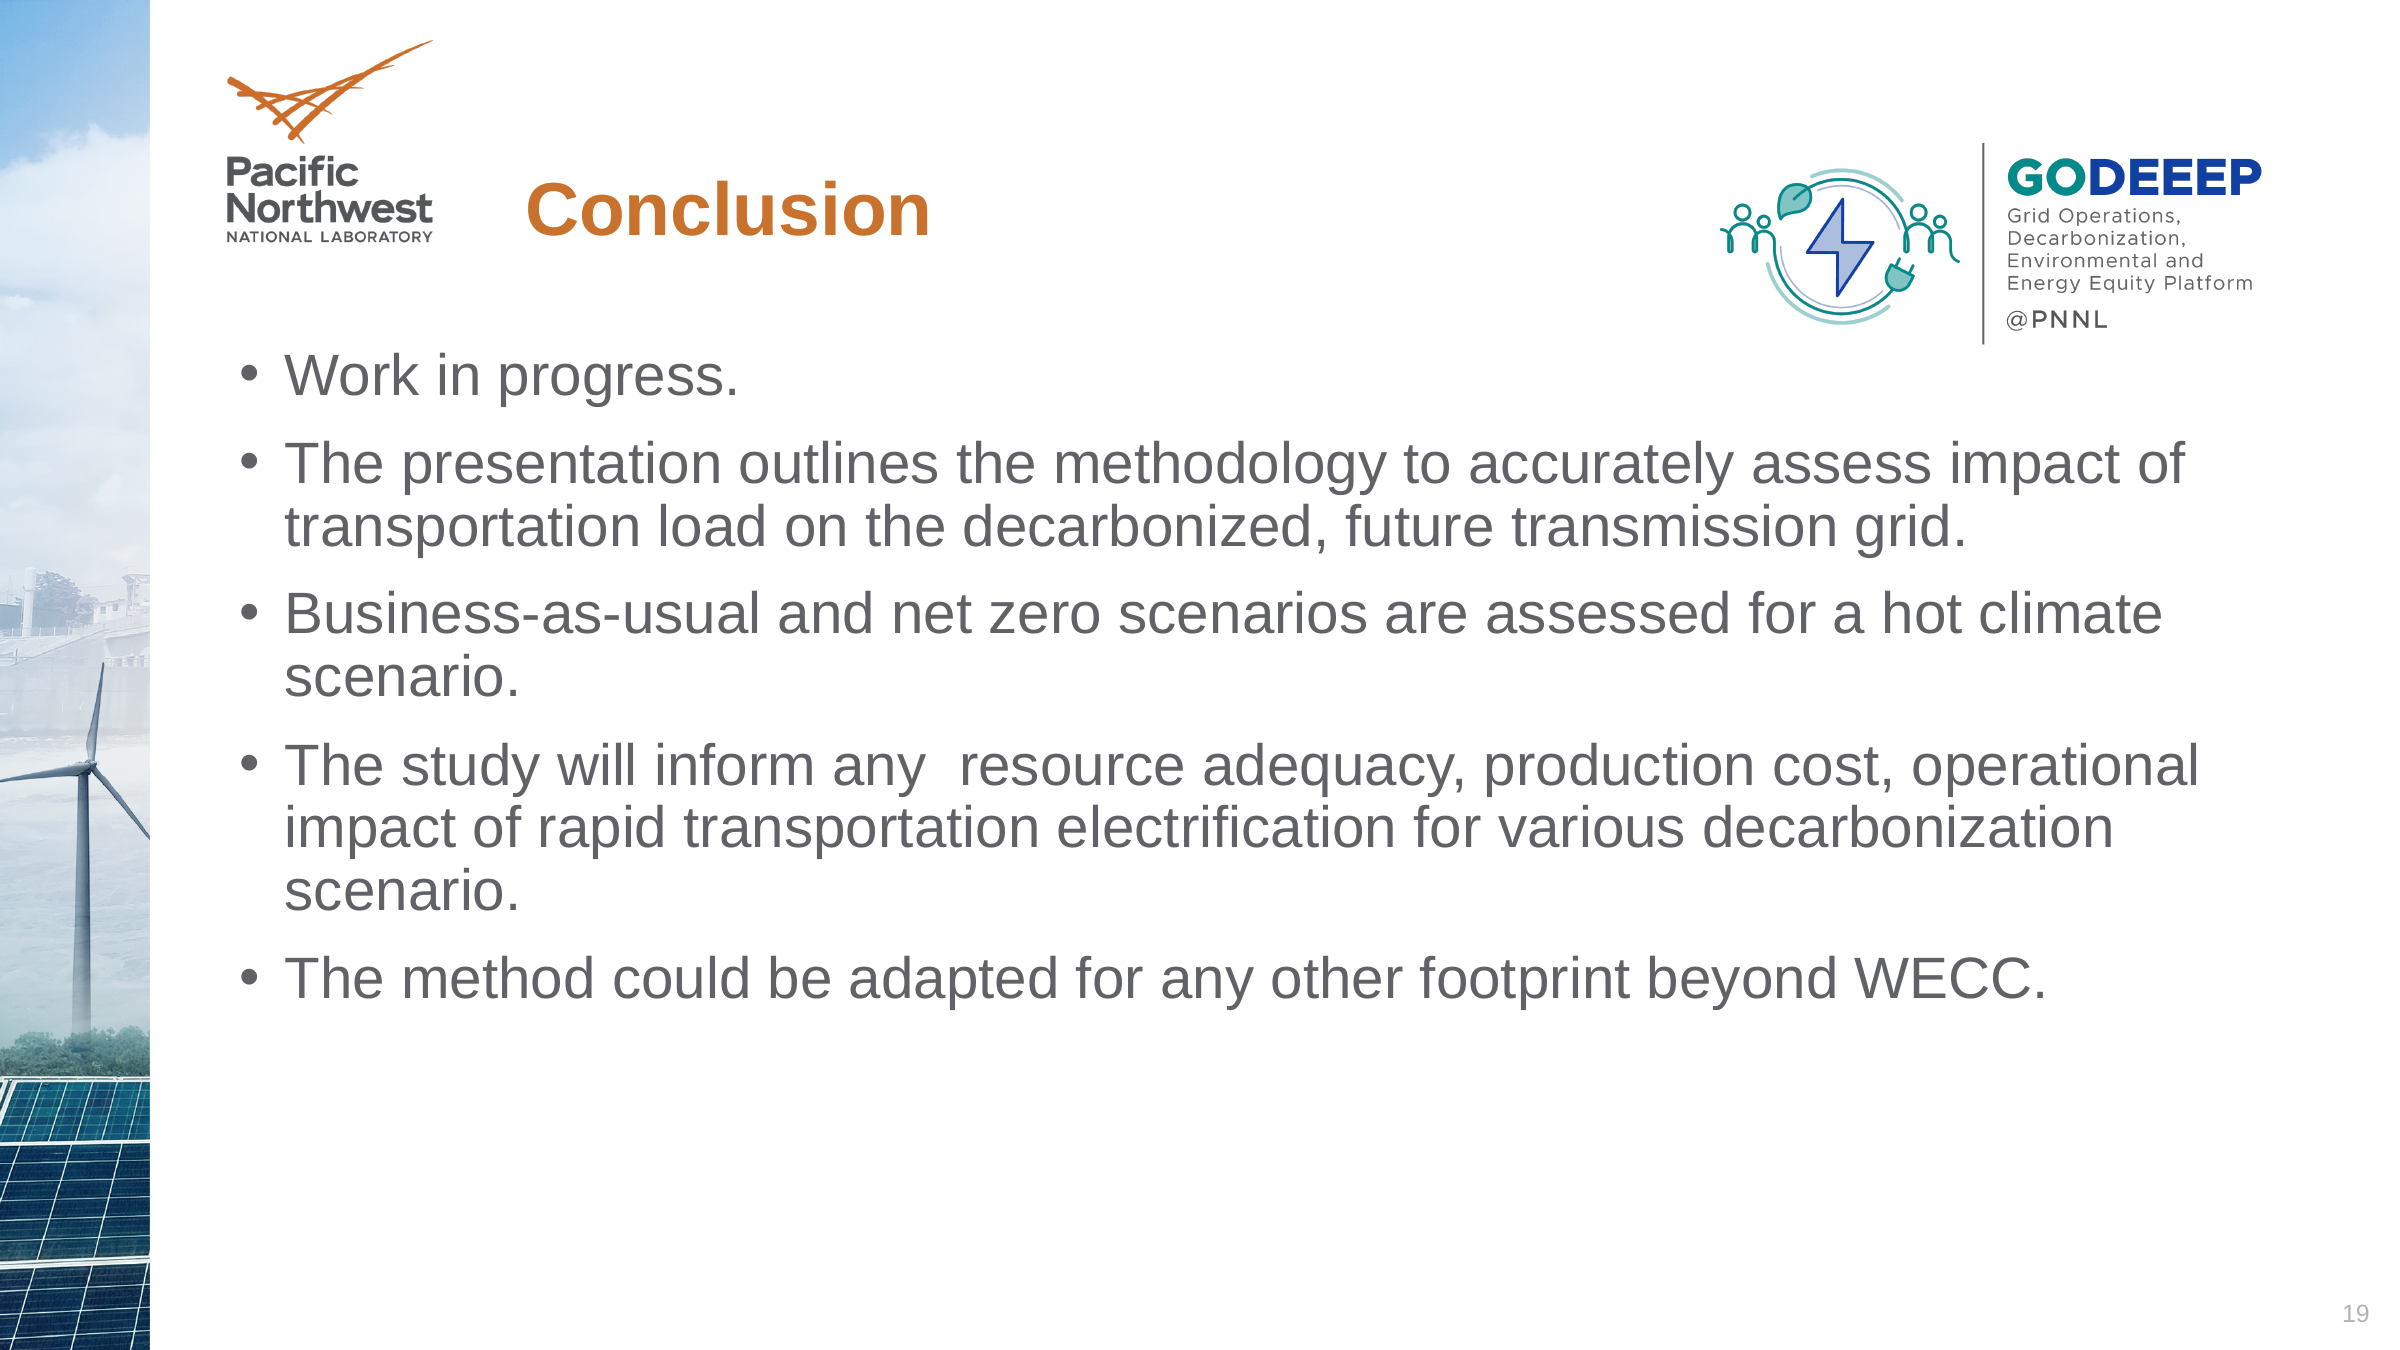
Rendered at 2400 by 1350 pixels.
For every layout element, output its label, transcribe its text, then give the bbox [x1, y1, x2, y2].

slide_number 19 [2295, 1275, 2370, 1350]
list Work in progress. The presentation outlines the methodology to accurately assess impact of transportation load on the decarbonized, future transmission grid. Business-as-usual and net zero scenarios are assessed for a hot climate scenario. The study will inform any resource adequacy, production cost, operational impact of rapid transportation electrification for various decarbonization scenario. The method could be adapted for any other footprint beyond WECC. [225, 337, 2325, 1238]
picture [1680, 91, 2313, 395]
title Conclusion [525, 44, 2325, 260]
picture [0, 0, 149, 1350]
picture [225, 38, 435, 244]
